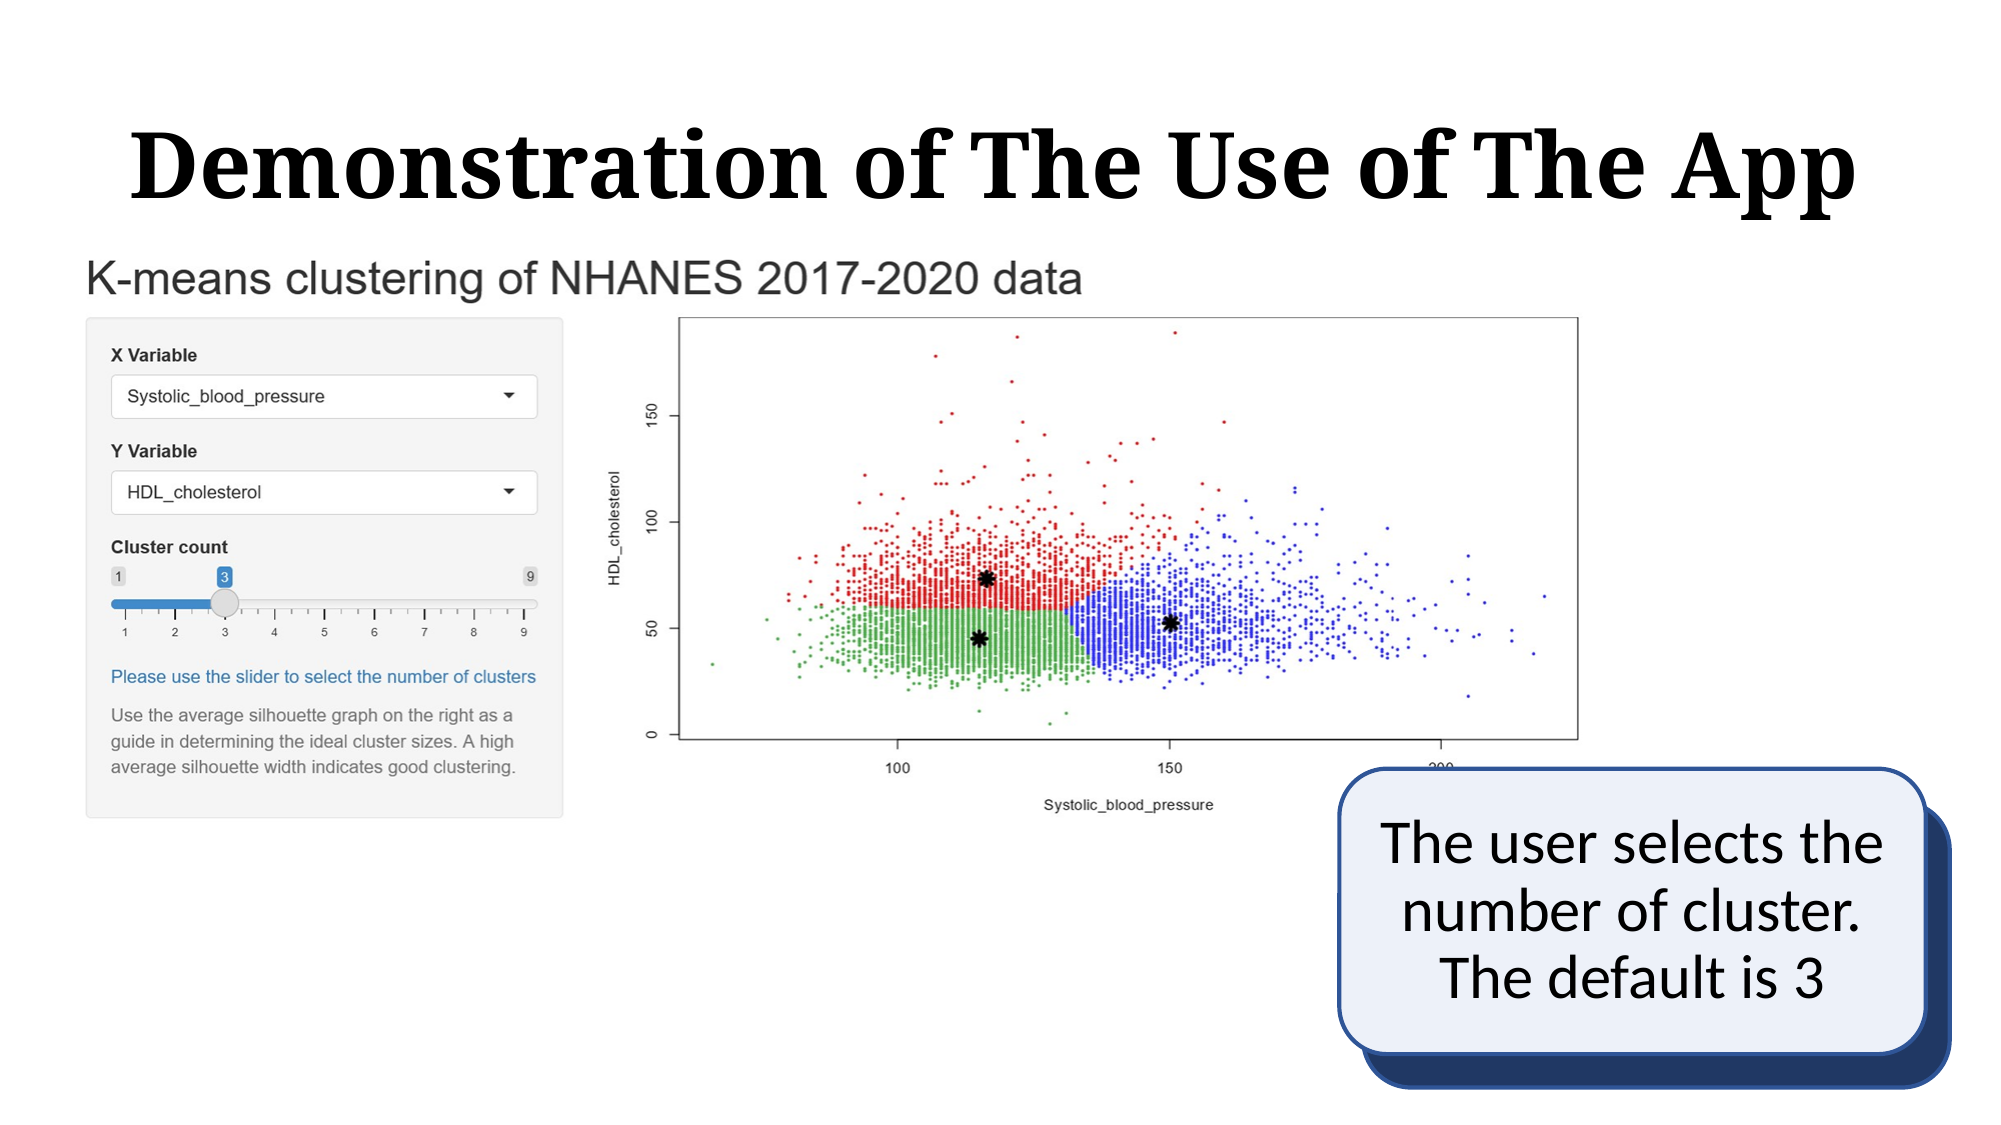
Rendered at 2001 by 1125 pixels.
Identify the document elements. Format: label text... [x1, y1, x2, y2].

text_box The user selects the number of cluster. The default is 3 [1354, 802, 1911, 1021]
title Demonstration of The Use of The App [66, 59, 1923, 278]
picture [66, 227, 1605, 832]
text_box [1339, 768, 1926, 1055]
text_box [1364, 808, 1950, 1088]
